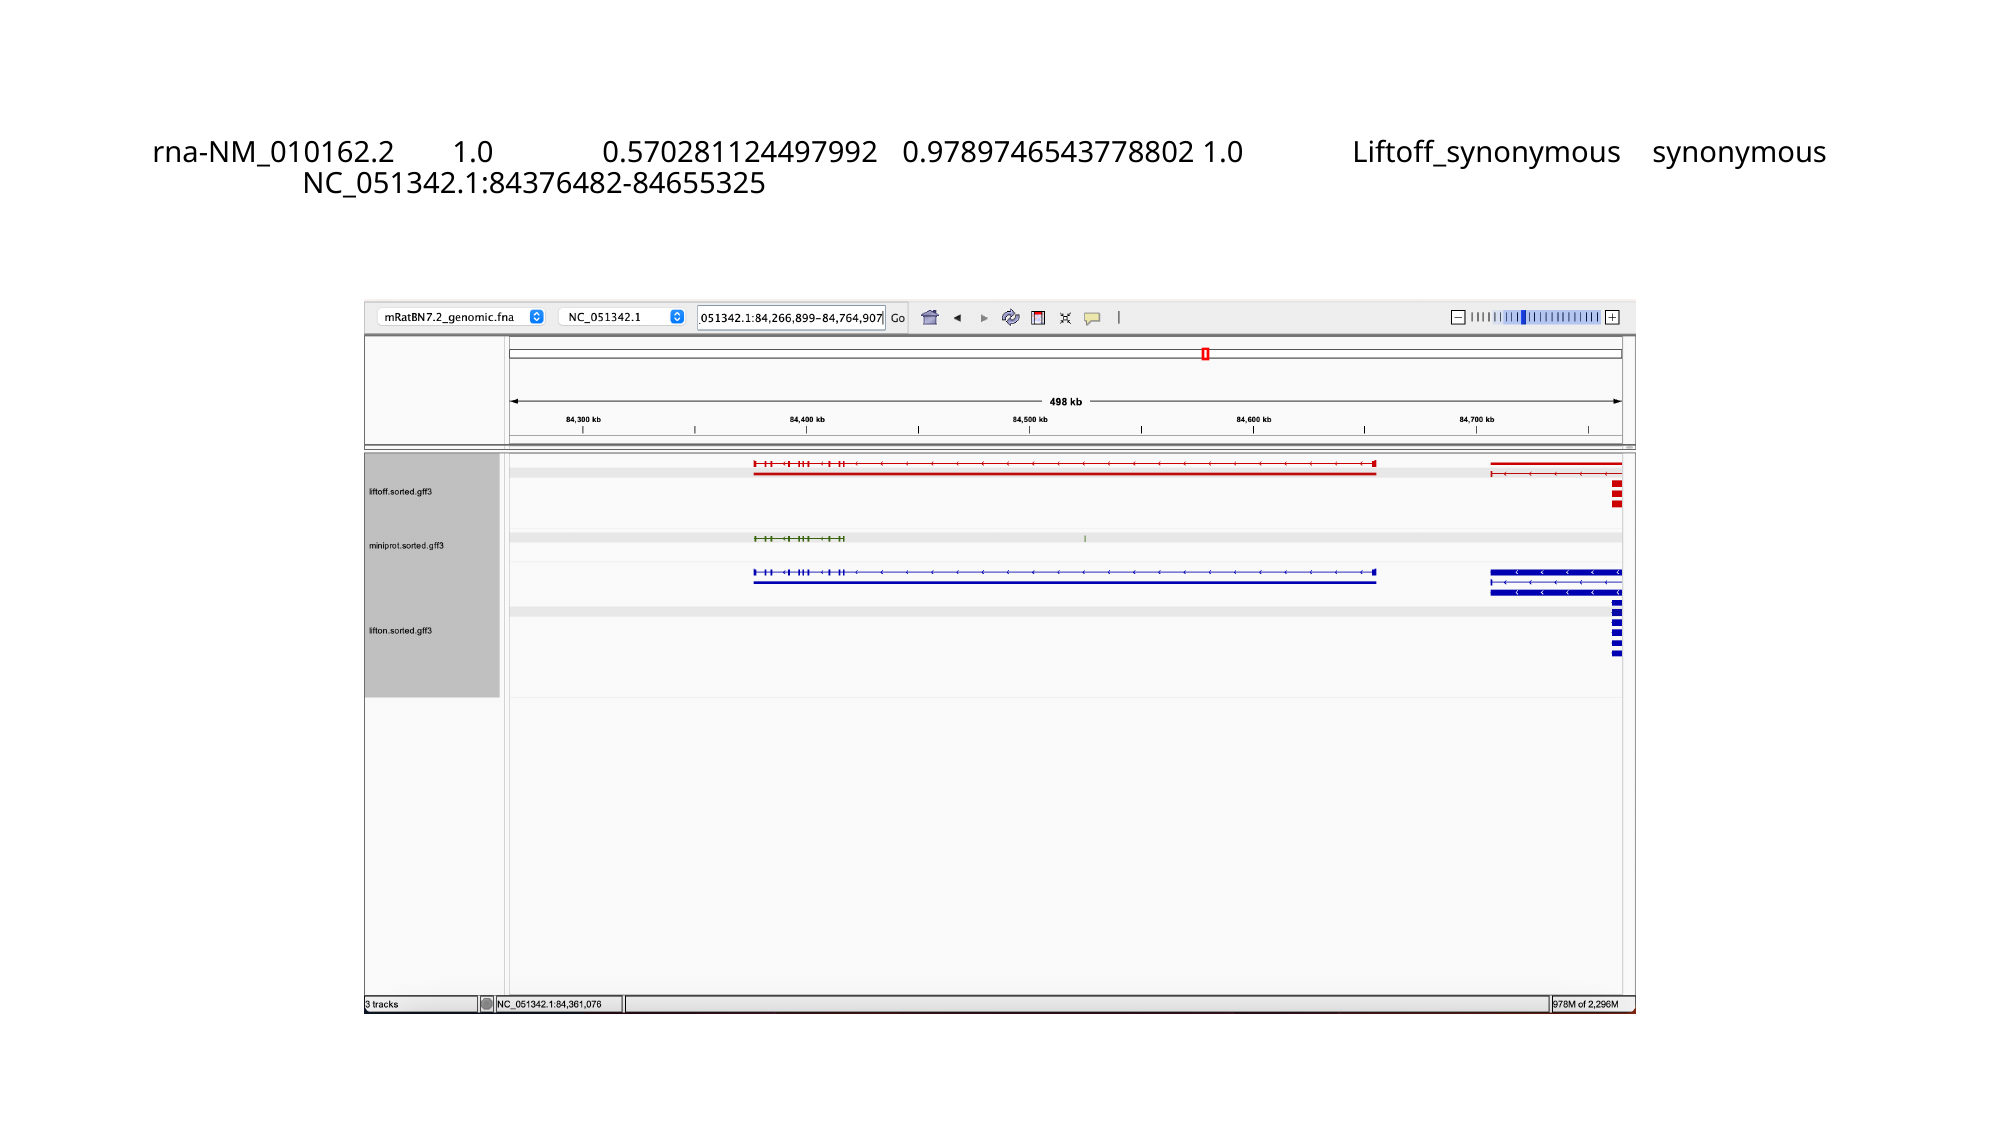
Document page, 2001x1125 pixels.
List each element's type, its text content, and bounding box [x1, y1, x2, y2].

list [364, 299, 1636, 1014]
title rna-NM_010162.2 1.0 0.570281124497992 0.9789746543778802 1.0 Liftoff_synonymous synonymous NC_051342.1:84376482-84655325 [137, 59, 1863, 278]
